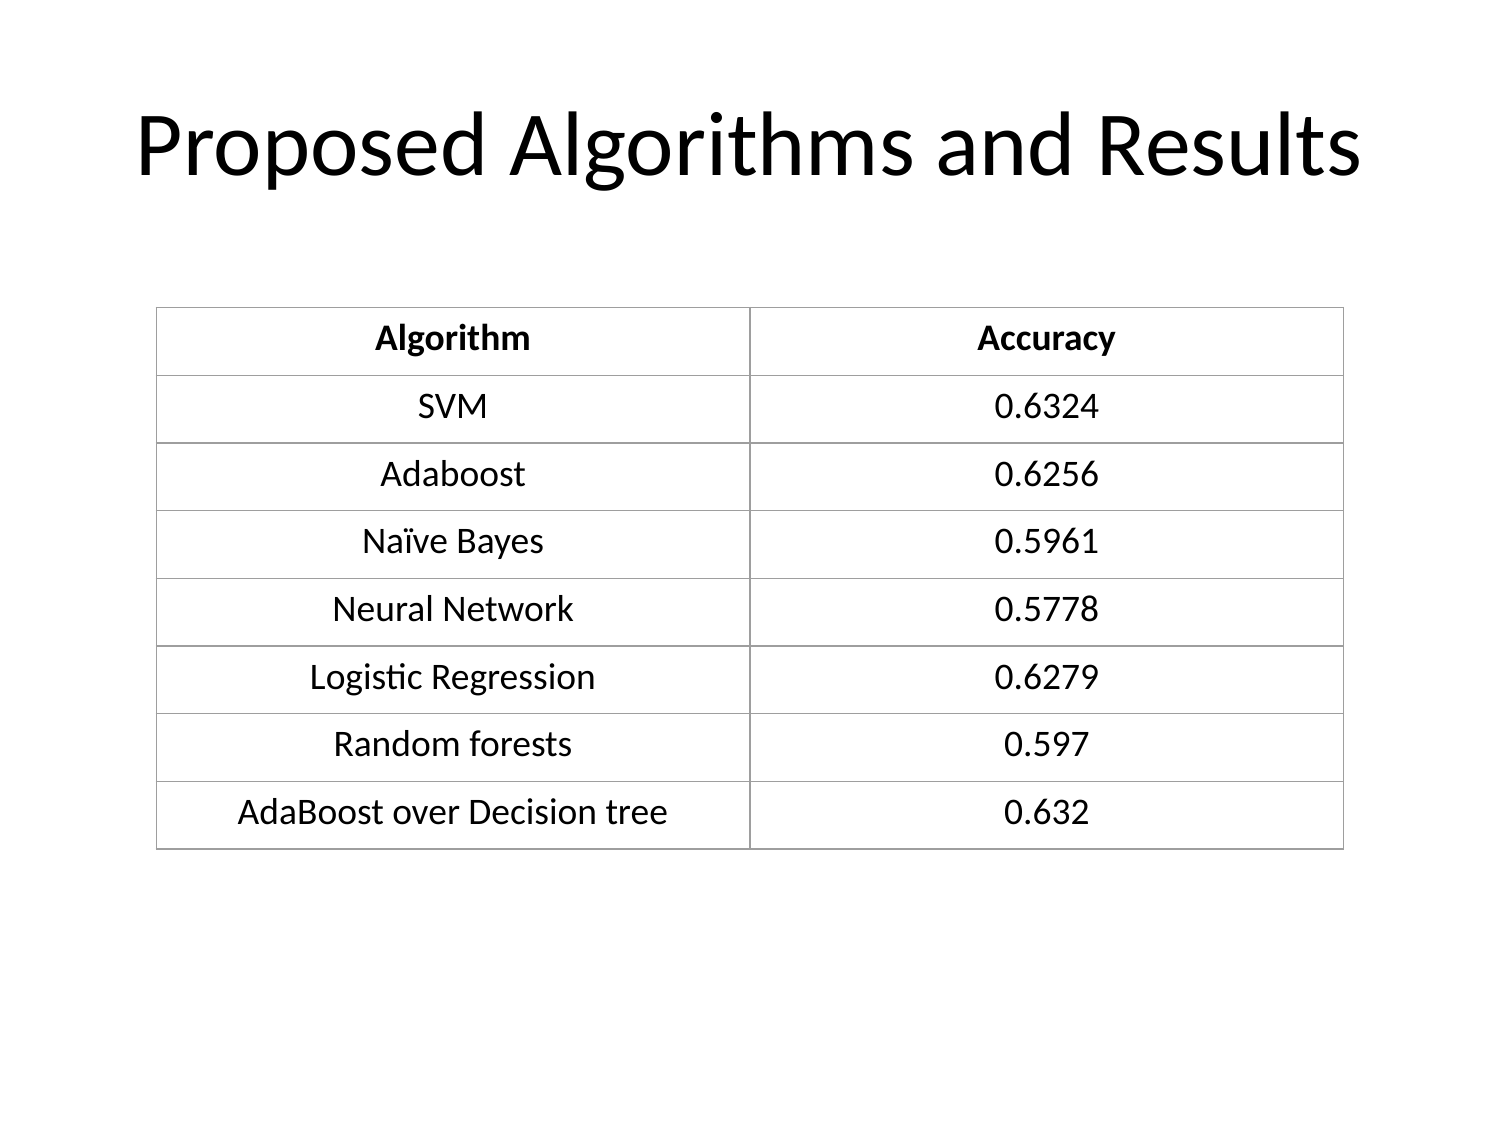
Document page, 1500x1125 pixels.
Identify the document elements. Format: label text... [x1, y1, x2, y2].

table_cell AdaBoost over Decision tree [157, 782, 749, 848]
table_cell 0.6256 [751, 444, 1343, 510]
table_cell SVM [157, 376, 749, 442]
table_cell Logistic Regression [157, 647, 749, 713]
table_cell Adaboost [157, 444, 749, 510]
table_cell 0.6279 [751, 647, 1343, 713]
table_cell 0.5778 [751, 579, 1343, 645]
table_cell 0.632 [751, 782, 1343, 848]
table_header Algorithm [157, 308, 749, 375]
table_cell Naïve Bayes [157, 511, 749, 578]
title Proposed Algorithms and Results [75, 45, 1425, 233]
table_cell Random forests [157, 714, 749, 781]
table_cell 0.6324 [751, 376, 1343, 442]
table_cell 0.597 [751, 714, 1343, 781]
table_header Accuracy [751, 308, 1343, 375]
table_cell 0.5961 [751, 511, 1343, 578]
table_cell Neural Network [157, 579, 749, 645]
